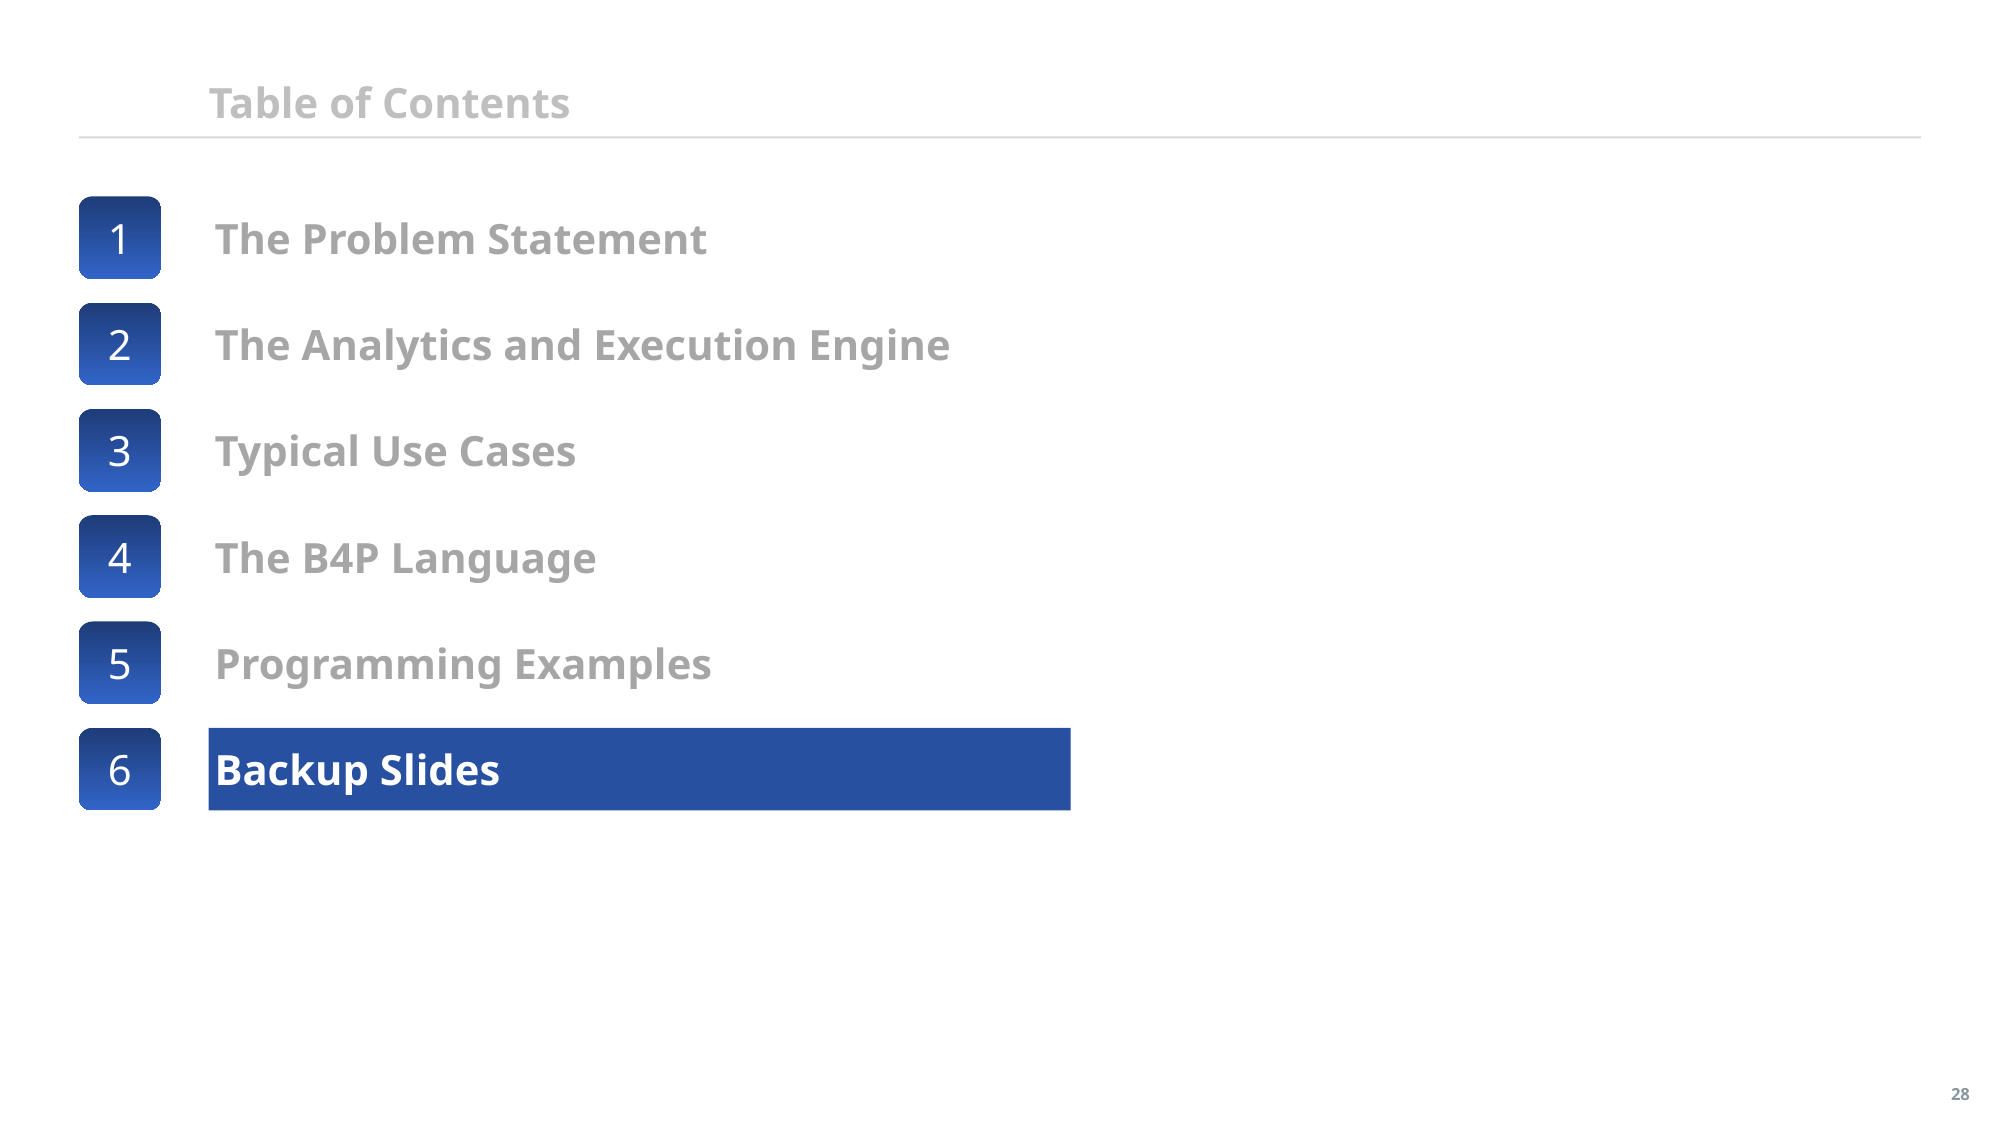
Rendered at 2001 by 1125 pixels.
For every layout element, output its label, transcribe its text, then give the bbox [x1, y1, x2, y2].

text_box The B4P Language [206, 513, 1923, 600]
text_box The Analytics and Execution Engine [206, 301, 1923, 387]
text_box 2 [78, 302, 162, 386]
text_box Typical Use Cases [206, 407, 1923, 494]
text_box 5 [78, 621, 162, 705]
text_box 3 [78, 408, 162, 492]
text_box 6 [78, 727, 162, 811]
text_box Backup Slides [206, 726, 1073, 813]
text_box The Problem Statement [206, 194, 1923, 281]
text_box 1 [78, 196, 162, 279]
text_box Programming Examples [206, 619, 1923, 706]
text_box Table of Contents [201, 58, 1256, 145]
text_box 4 [78, 515, 162, 598]
